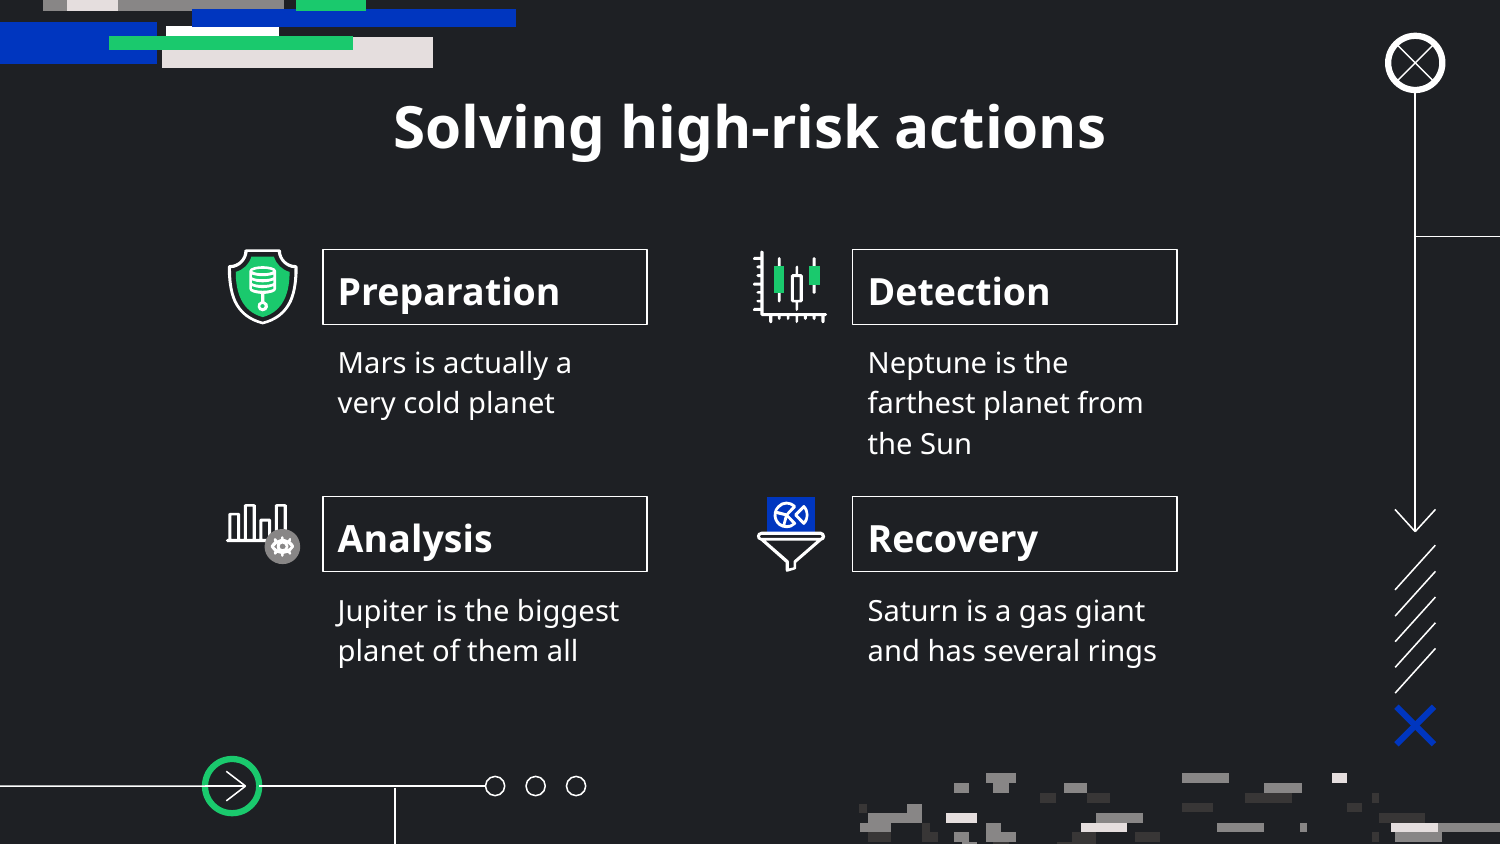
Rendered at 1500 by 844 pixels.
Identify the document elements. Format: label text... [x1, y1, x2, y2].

subtitle Mars is actually a very cold planet [322, 325, 648, 434]
subtitle Recovery [852, 496, 1178, 572]
title Solving high-risk actions [118, 72, 1382, 167]
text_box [224, 503, 301, 565]
subtitle Jupiter is the biggest planet of them all [322, 572, 648, 681]
subtitle Neptune is the farthest planet from the Sun [852, 325, 1178, 434]
subtitle Preparation [322, 249, 648, 325]
subtitle Detection [852, 249, 1178, 325]
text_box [752, 250, 828, 324]
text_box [227, 249, 298, 325]
subtitle Analysis [322, 496, 648, 572]
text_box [754, 496, 826, 572]
subtitle Saturn is a gas giant and has several rings [852, 572, 1178, 681]
